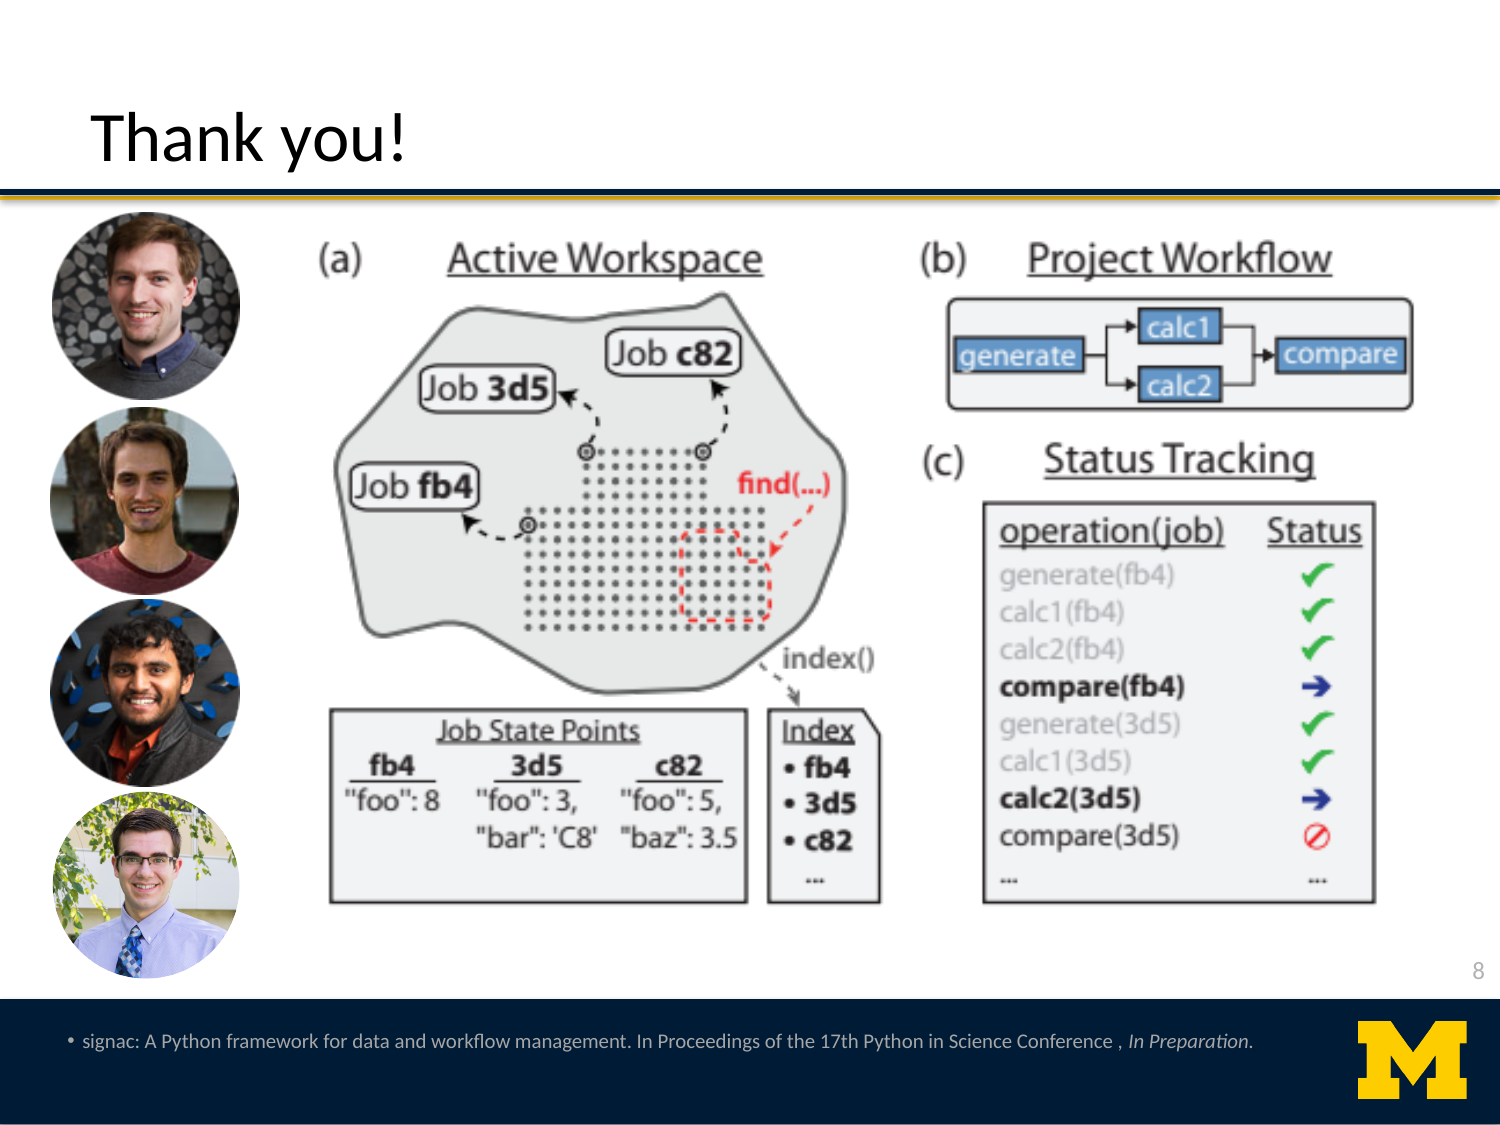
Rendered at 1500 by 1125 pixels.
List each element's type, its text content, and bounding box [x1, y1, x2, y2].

title Thank you! [75, 45, 1425, 184]
picture [52, 212, 241, 401]
picture [50, 599, 240, 787]
slide_number 8 [1149, 939, 1500, 1000]
picture [50, 407, 239, 595]
list signac: A Python framework for data and workflow management. In Proceedings of the 17th Python in Science Conference , In Preparation. [52, 1020, 1297, 1114]
picture [52, 791, 240, 980]
picture [257, 217, 1477, 940]
